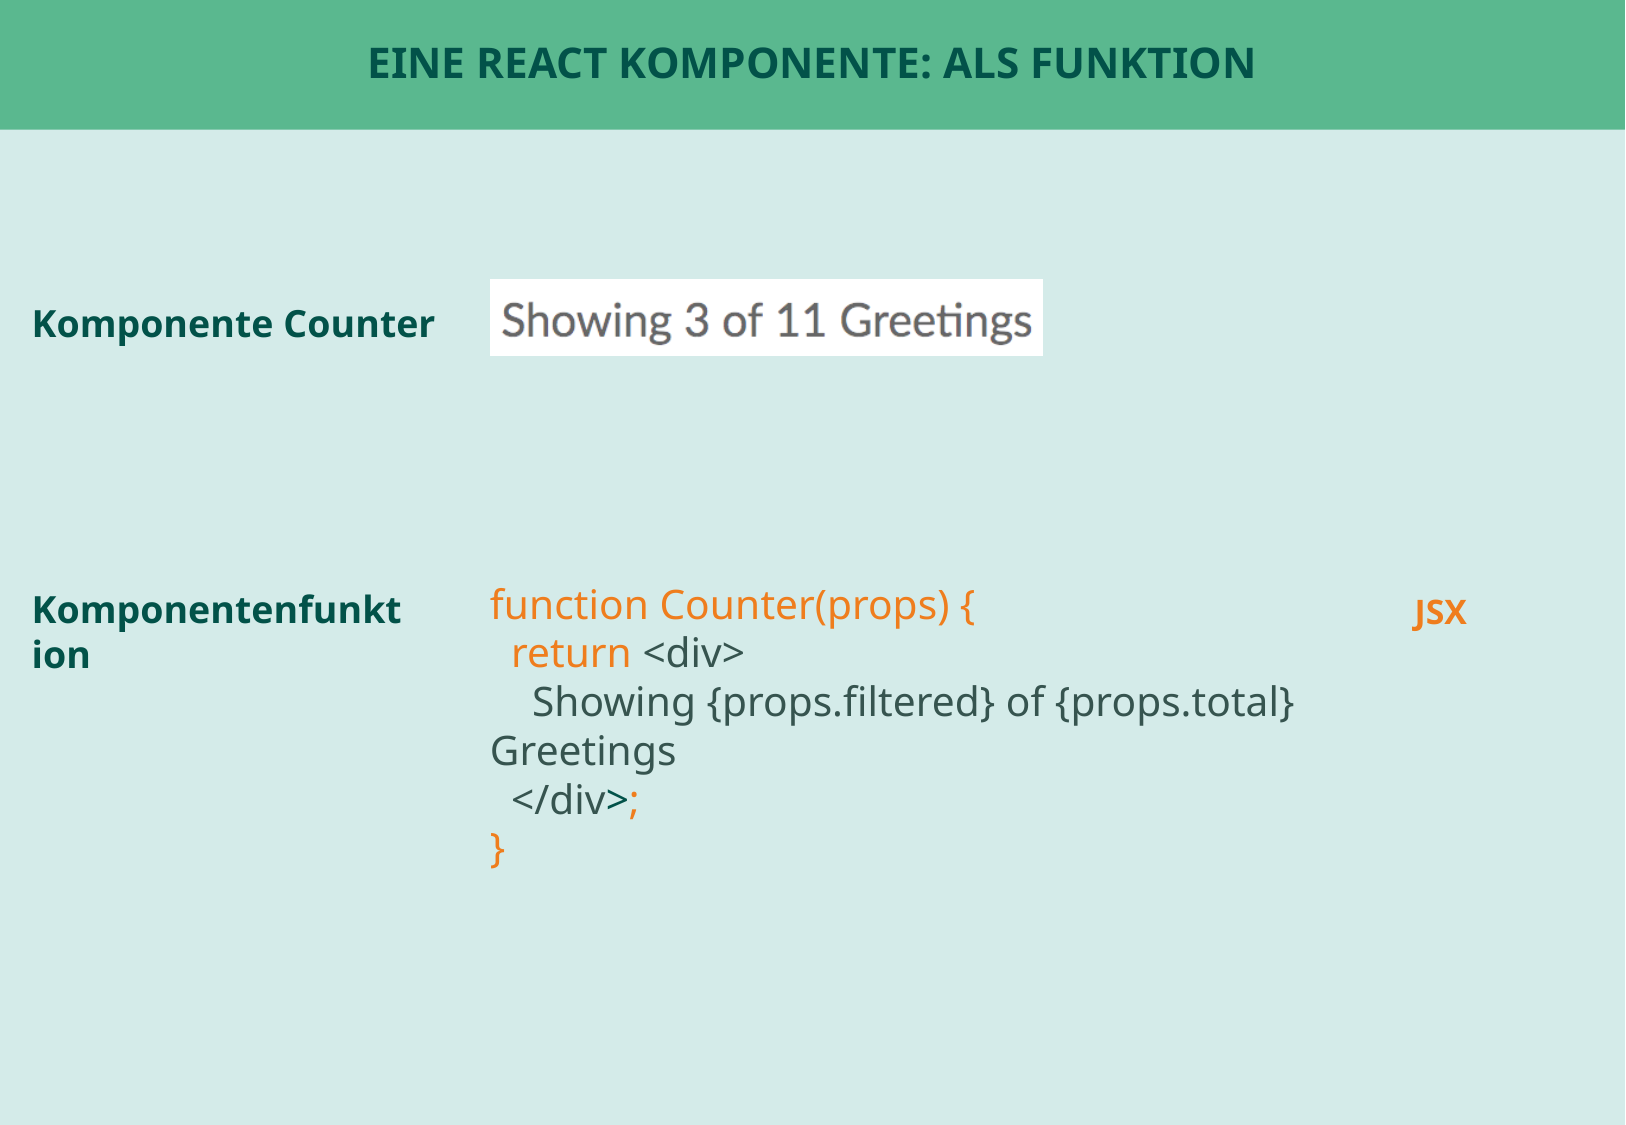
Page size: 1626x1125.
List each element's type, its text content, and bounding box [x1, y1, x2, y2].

text_box Komponente Counter [16, 292, 490, 353]
text_box JSX [1294, 583, 1587, 639]
title Eine React Komponente: Als Funktion [0, 0, 1625, 130]
text_box function Counter(props) { return <div> Showing {props.filtered} of {props.total} Greetings </div>; } [490, 578, 1399, 872]
text_box Komponentenfunktion [16, 578, 418, 684]
picture [490, 279, 1043, 356]
